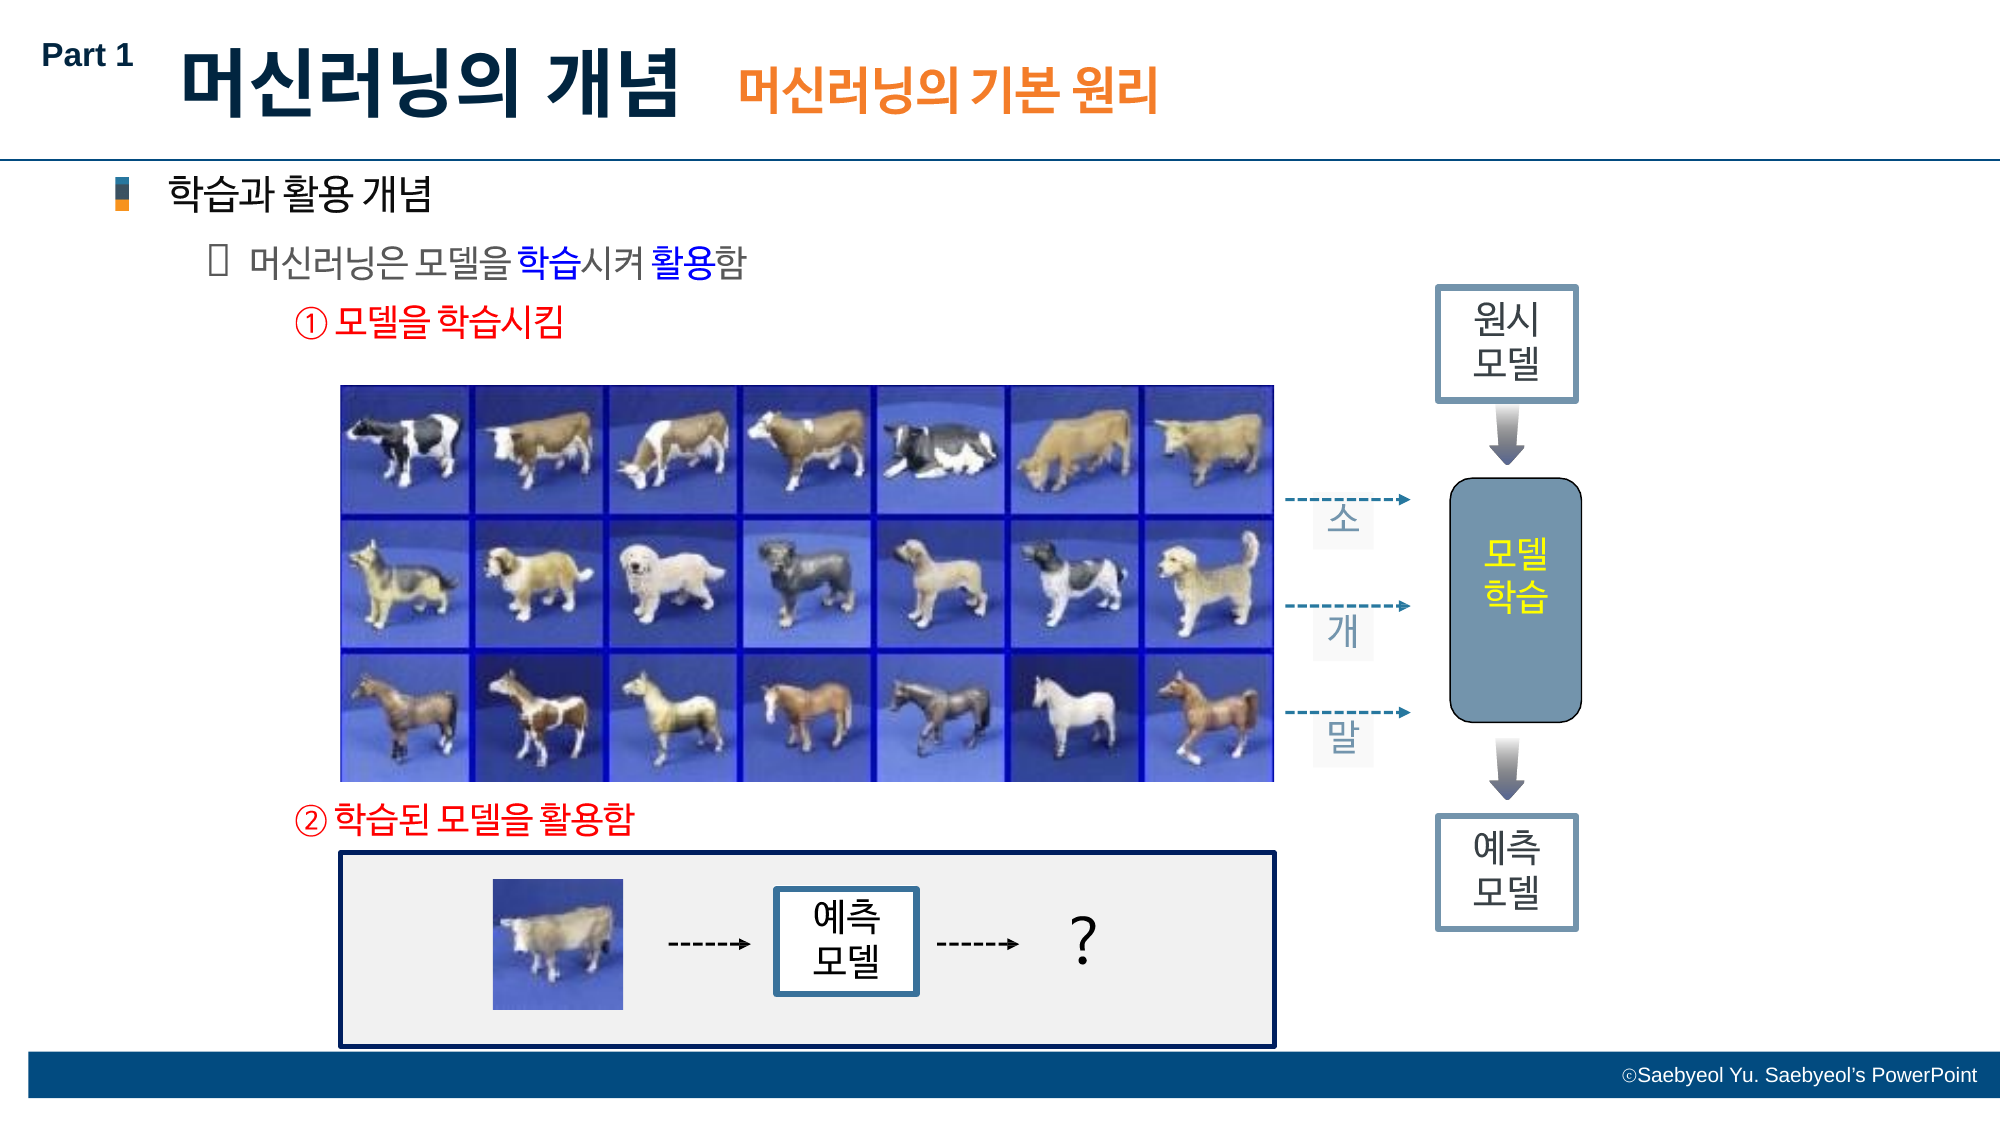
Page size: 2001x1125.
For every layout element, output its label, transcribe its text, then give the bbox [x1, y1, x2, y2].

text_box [737, 63, 1205, 122]
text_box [115, 173, 1582, 1047]
text_box 머신러닝의 개념 [164, 28, 783, 134]
text_box Part 1 [26, 26, 165, 81]
